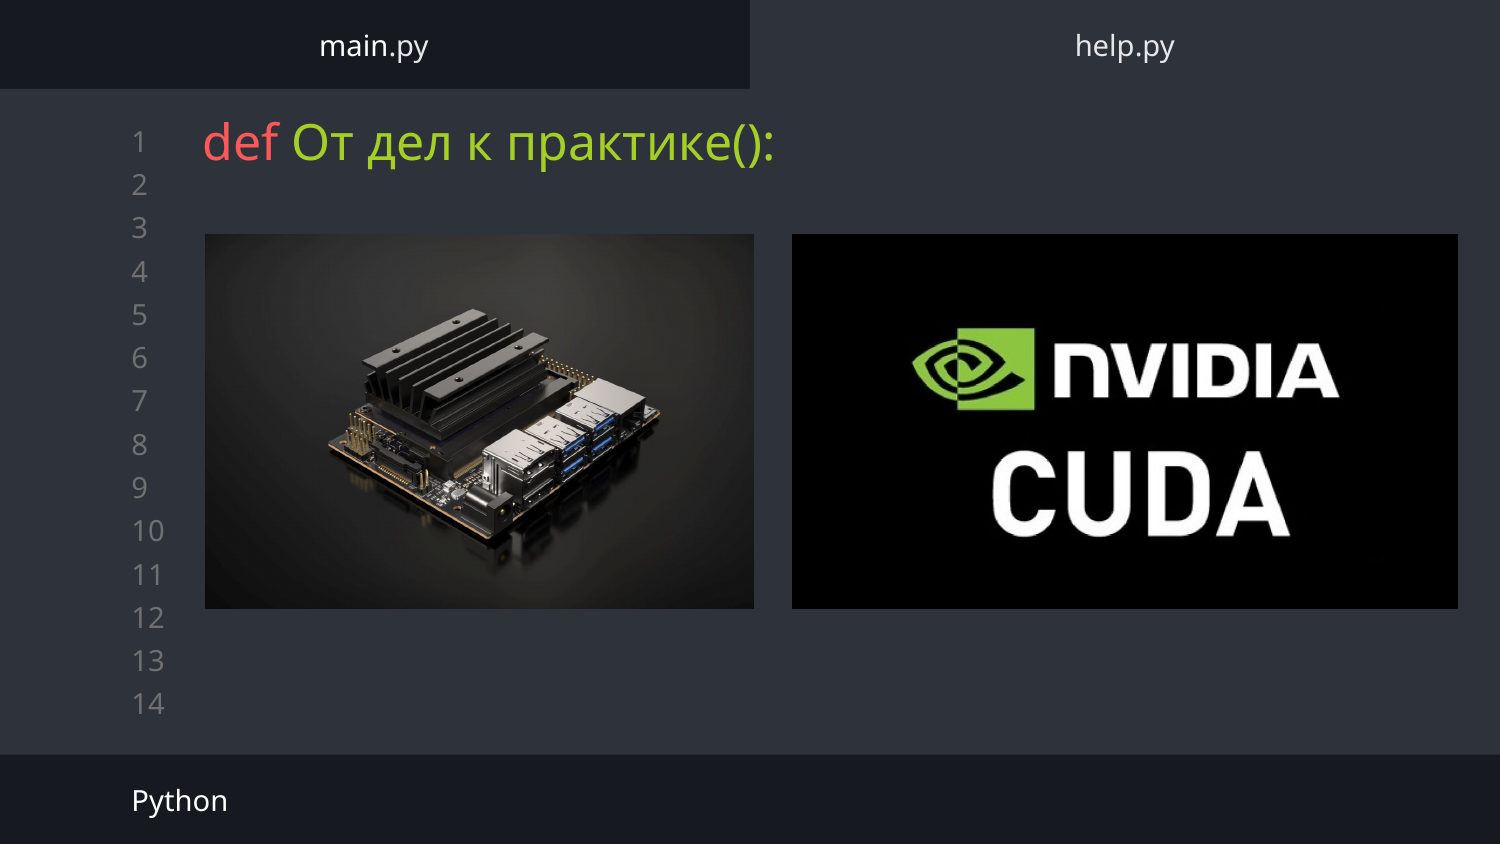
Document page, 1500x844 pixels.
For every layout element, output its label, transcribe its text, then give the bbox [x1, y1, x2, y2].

title def От дел к практике(): [187, 95, 1500, 185]
picture [205, 234, 755, 610]
picture [791, 234, 1458, 610]
subtitle help.py [750, 15, 1500, 74]
subtitle main.py [0, 15, 749, 74]
text_box Python [116, 770, 915, 829]
